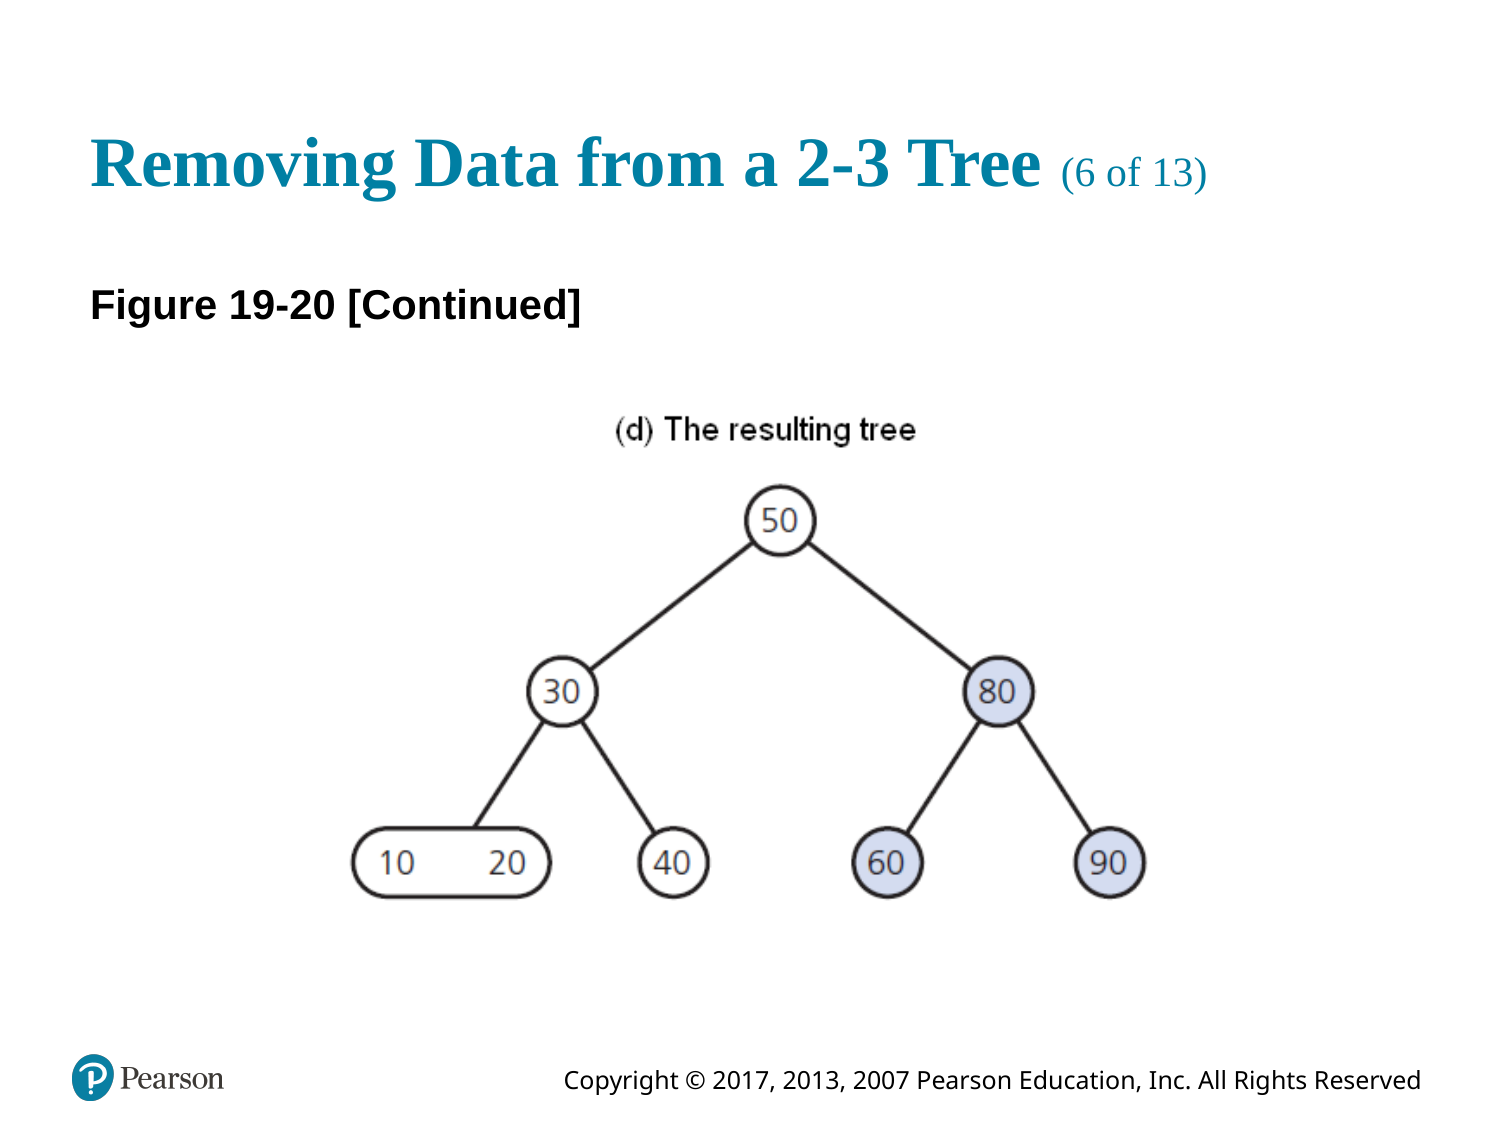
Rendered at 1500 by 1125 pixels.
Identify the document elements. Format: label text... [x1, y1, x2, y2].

picture [72, 1087, 83, 1101]
title Removing Data from a 2-3 Tree (6 of 13) [75, 35, 1425, 216]
picture [347, 411, 1153, 904]
picture [72, 1054, 88, 1070]
picture [80, 1063, 106, 1088]
picture [98, 1054, 224, 1101]
list Figure 19-20 [Continued] [75, 262, 1425, 338]
